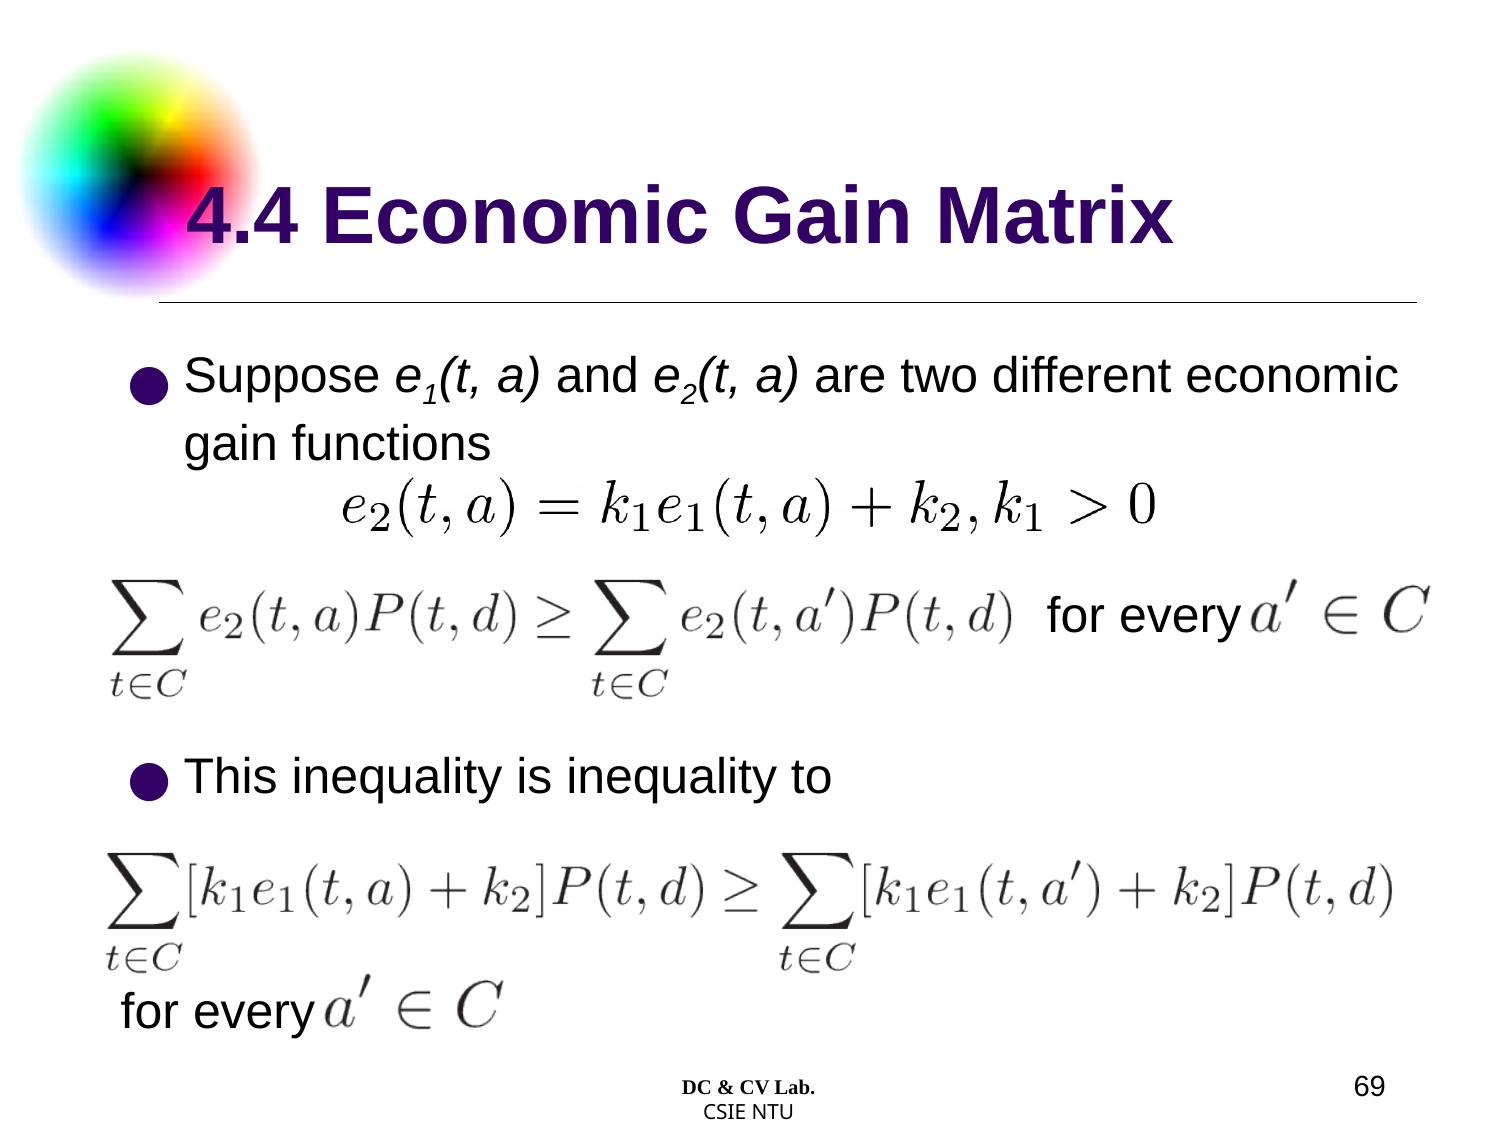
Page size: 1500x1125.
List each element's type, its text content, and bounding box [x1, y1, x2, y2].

picture [101, 568, 1022, 705]
picture [342, 477, 1155, 537]
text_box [1031, 574, 1447, 652]
list Suppose e1(t, a) and e2(t, a) are two different economic gain functions This inequality is inequality to [112, 334, 1463, 1059]
text_box ‹#› [1338, 1059, 1500, 1120]
picture [0, 42, 272, 318]
title 4.4 Economic Gain Matrix [171, 54, 1500, 268]
footer DC & CV Lab. CSIE NTU [511, 1066, 987, 1125]
picture [98, 841, 1400, 978]
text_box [105, 970, 521, 1047]
